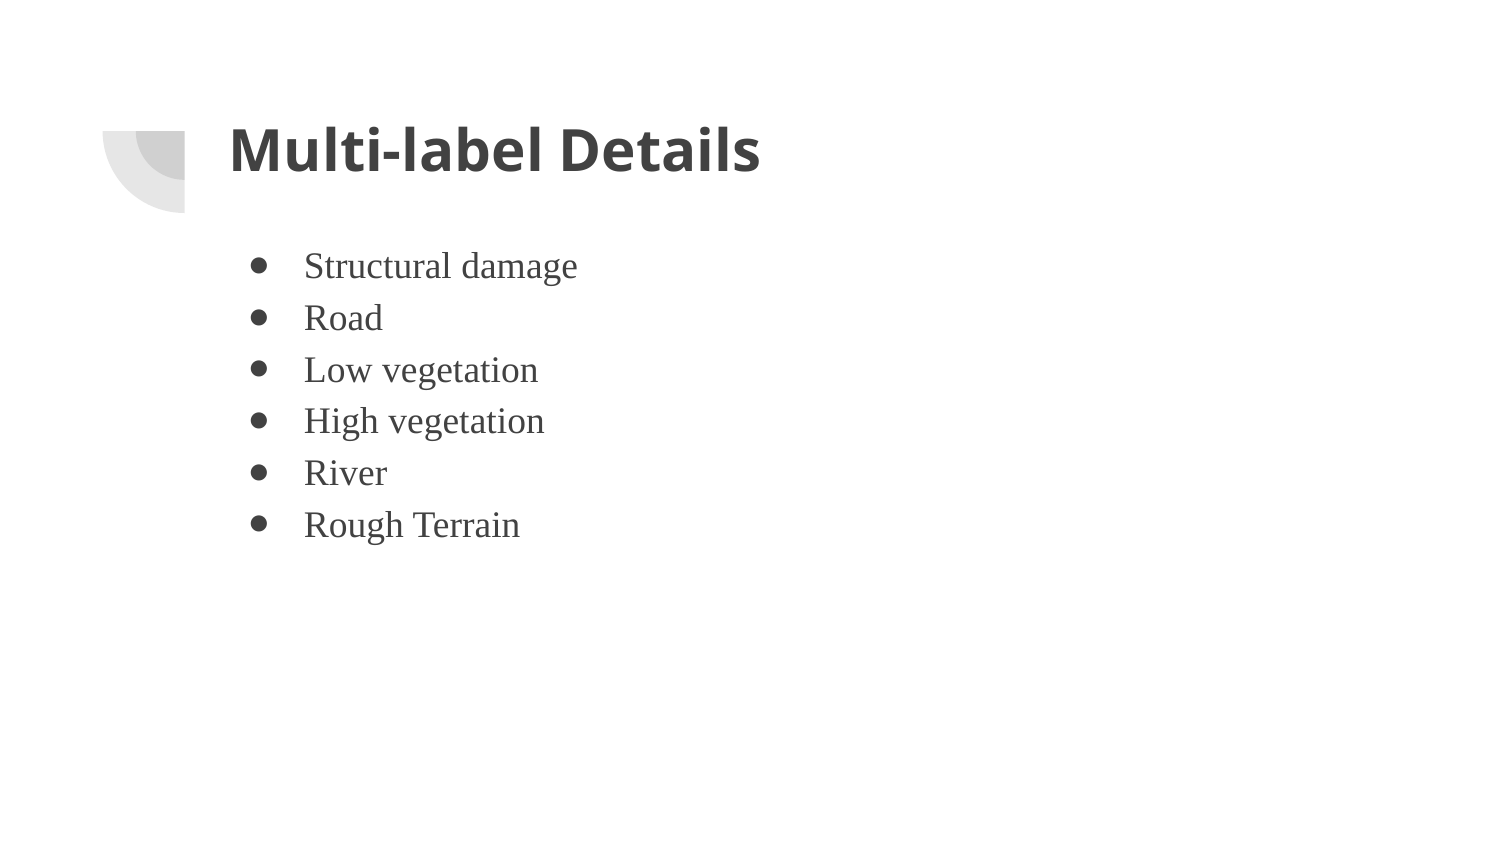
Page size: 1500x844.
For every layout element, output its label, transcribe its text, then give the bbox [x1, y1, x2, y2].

list Structural damage Road Low vegetation High vegetation River Rough Terrain [213, 219, 1368, 637]
title Multi-label Details [213, 98, 1368, 219]
